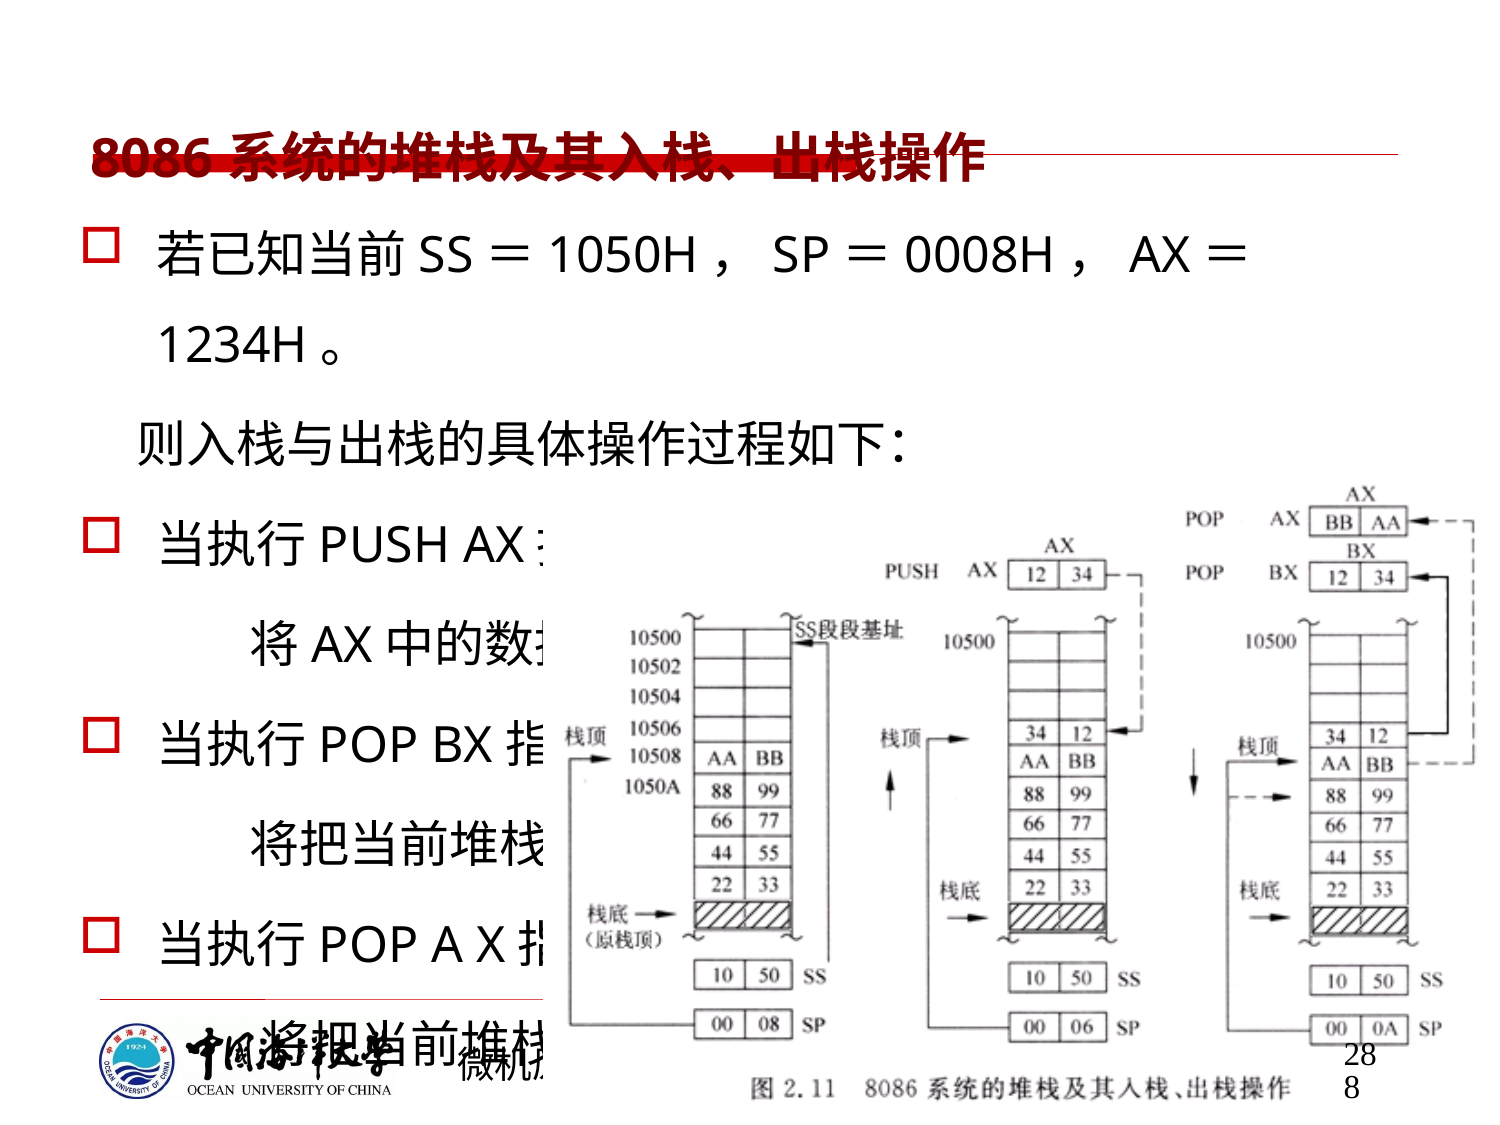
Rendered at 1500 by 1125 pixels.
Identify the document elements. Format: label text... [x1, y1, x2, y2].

list 若已知当前SS＝1050H，SP＝0008H，AX＝1234H。 则入栈与出栈的具体操作过程如下： 当执行PUSH AX指令时， 将AX中的数据1234H压入堆栈， 当执行POP BX指令时， 将把当前堆栈中的数据1234H弹出并送到BX 当执行POP A X指令时， 将把当前堆栈中的数据BBAAH弹出并送到BX [64, 184, 1459, 1005]
picture [542, 482, 1500, 1125]
picture [99, 1017, 396, 1099]
title 8086系统的堆栈及其入栈、出栈操作 [75, 45, 1425, 184]
